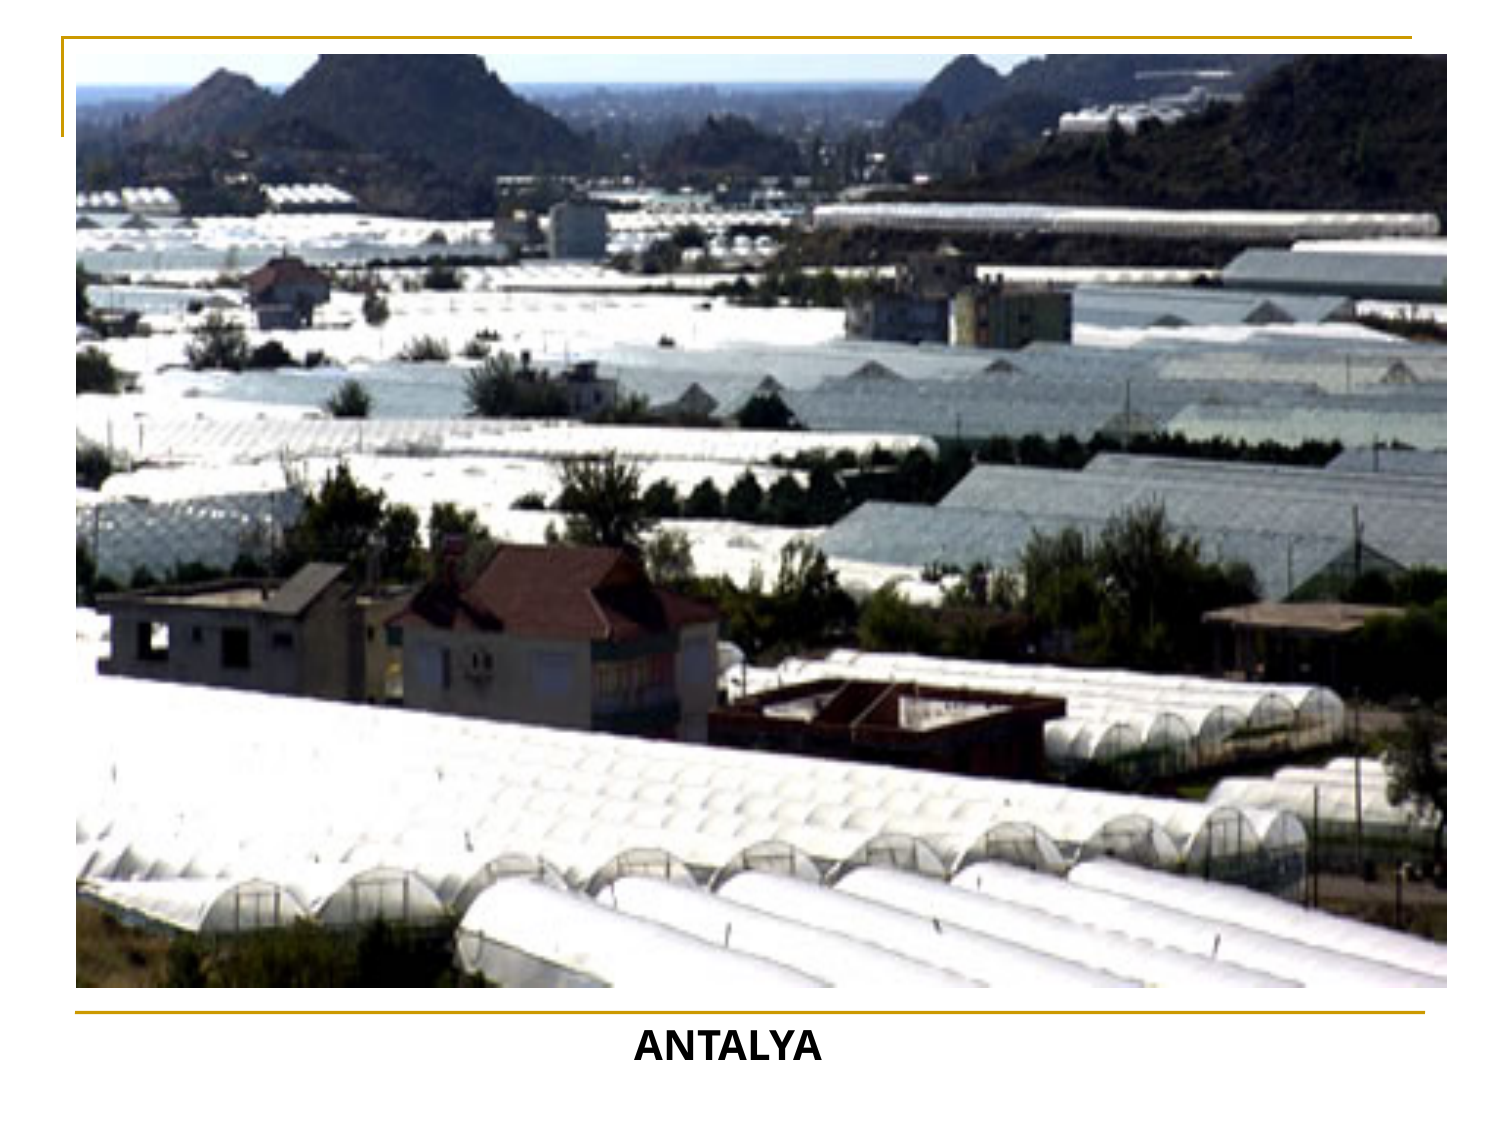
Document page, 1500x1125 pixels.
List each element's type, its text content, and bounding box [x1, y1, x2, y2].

text_box ANTALYA [620, 1011, 1353, 1077]
picture [76, 54, 1448, 988]
